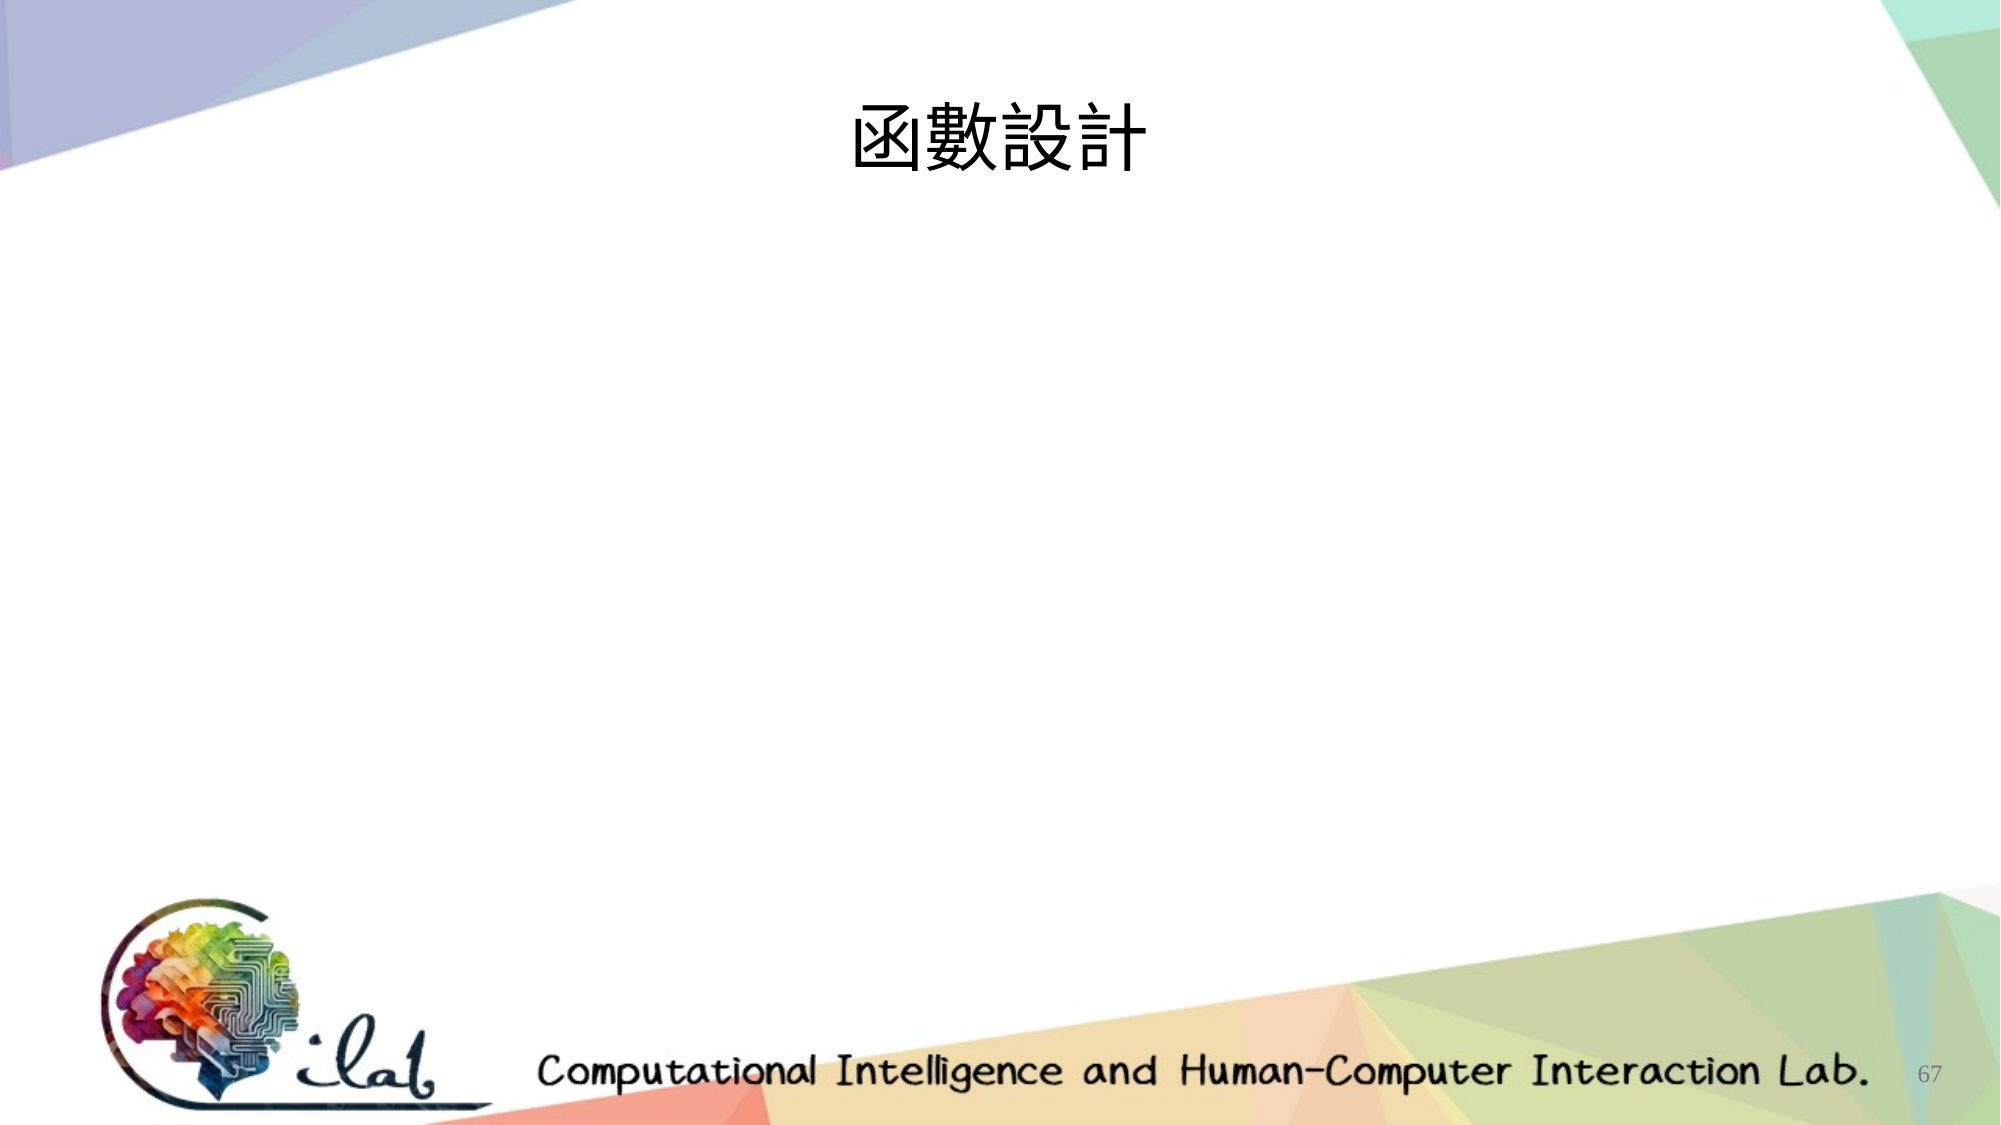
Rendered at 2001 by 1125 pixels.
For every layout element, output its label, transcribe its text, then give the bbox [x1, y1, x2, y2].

text_box 函數設計 [835, 82, 1165, 188]
slide_number 67 [1507, 1042, 1958, 1103]
picture [0, 0, 2001, 1125]
